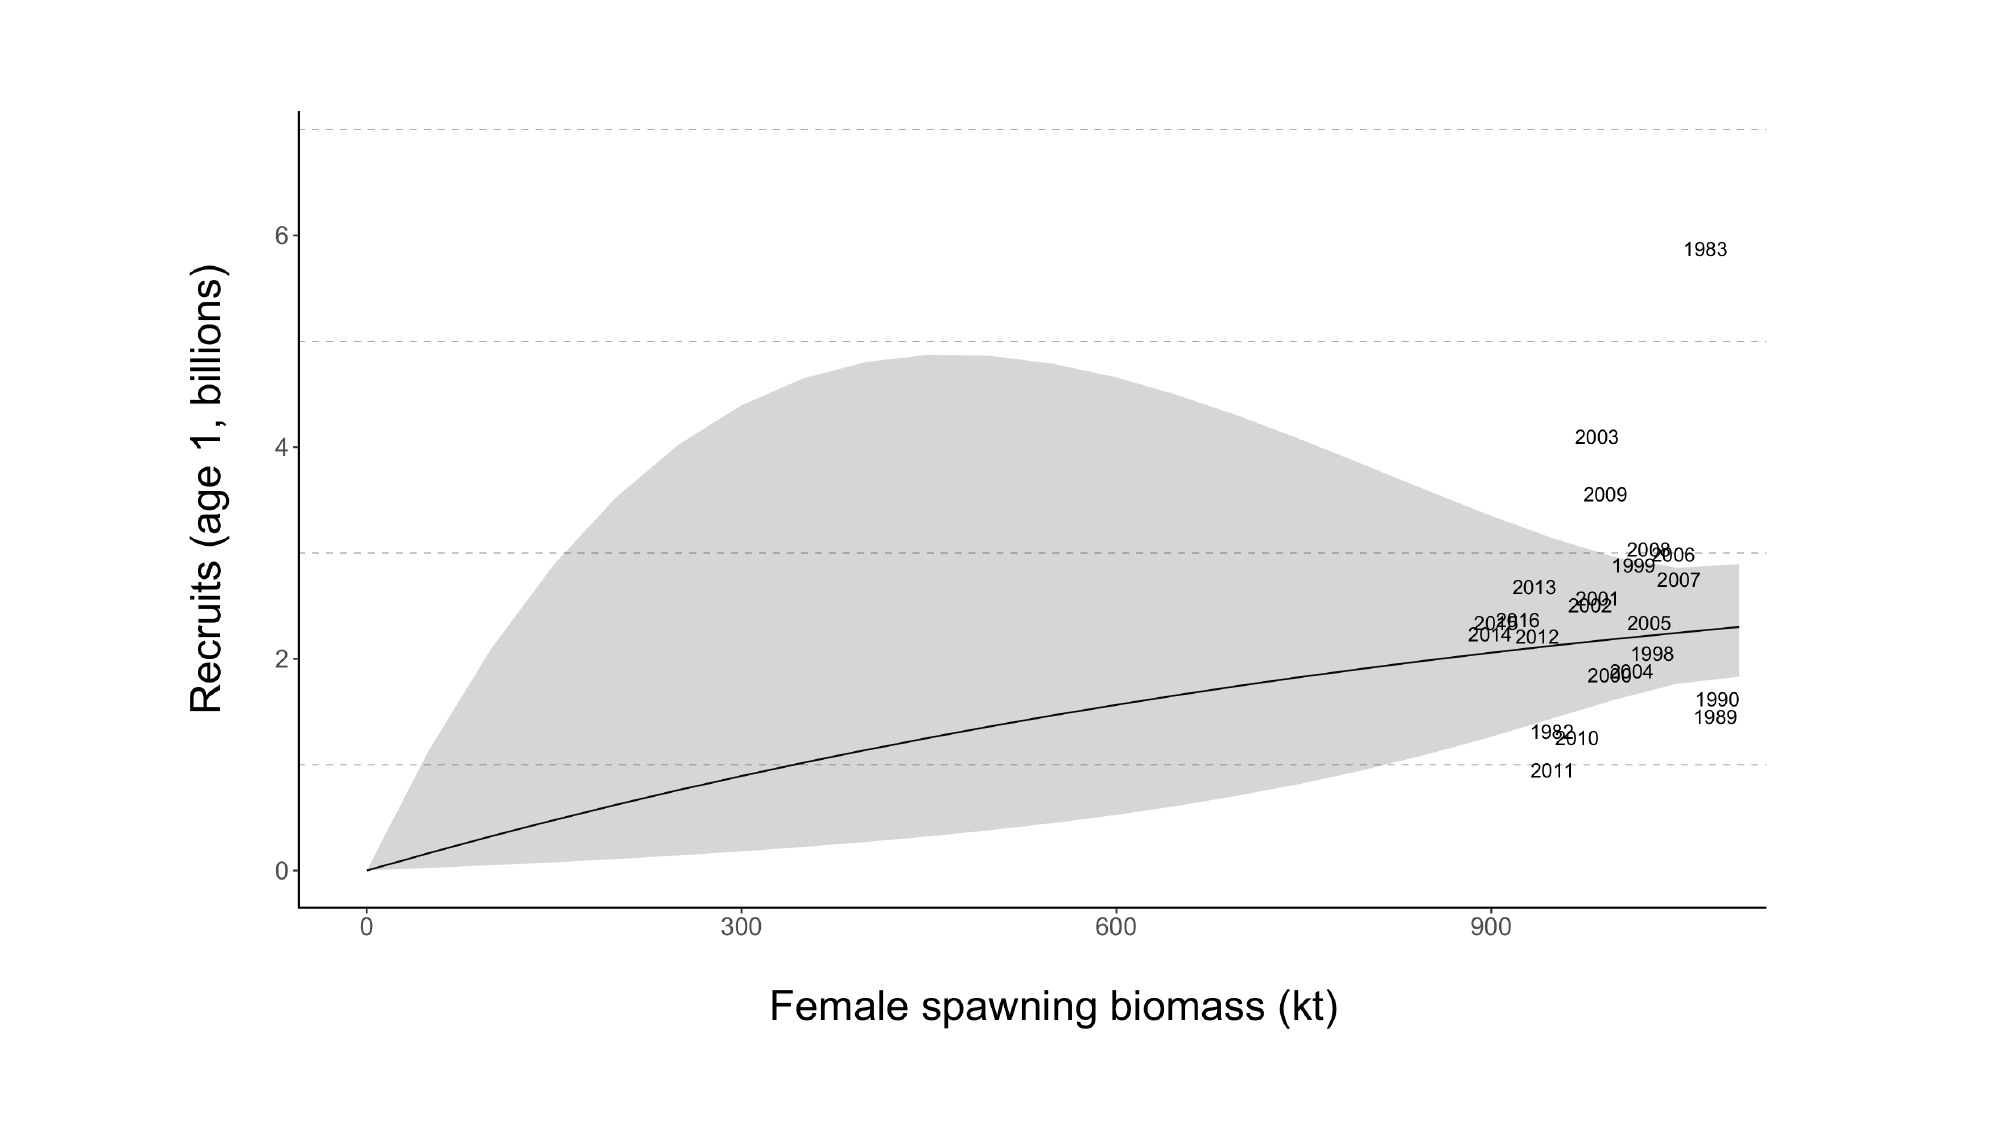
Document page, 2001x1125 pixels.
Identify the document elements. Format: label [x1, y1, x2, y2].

picture [181, 111, 1767, 1029]
